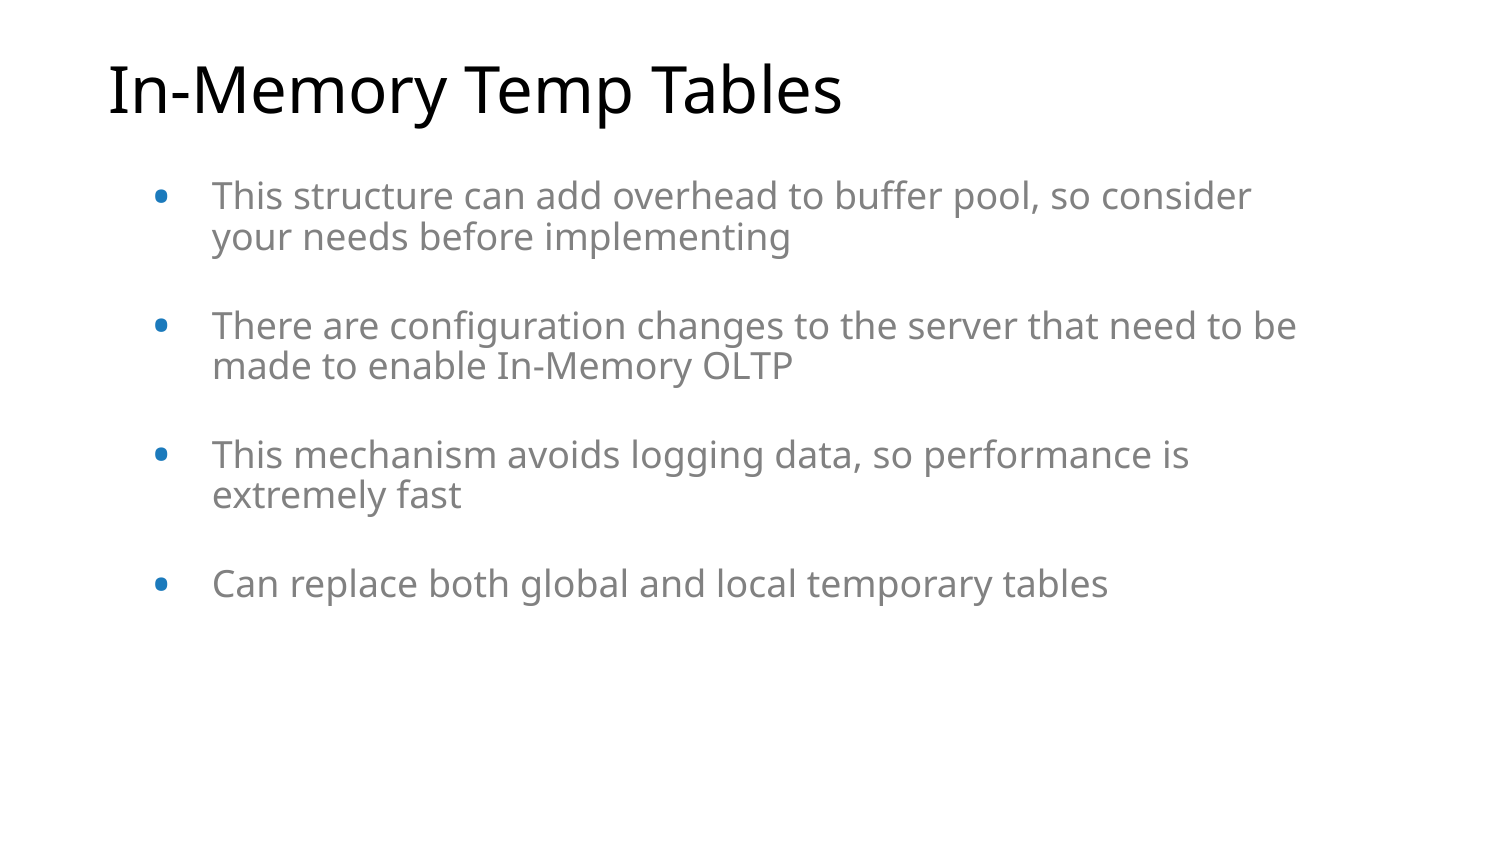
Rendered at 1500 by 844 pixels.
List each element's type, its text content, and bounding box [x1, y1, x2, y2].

title In-Memory Temp Tables [93, 49, 1259, 136]
list This structure can add overhead to buffer pool, so consider your needs before implementing There are configuration changes to the server that need to be made to enable In-Memory OLTP This mechanism avoids logging data, so performance is extremely fast Can replace both global and local temporary tables [136, 169, 1352, 787]
